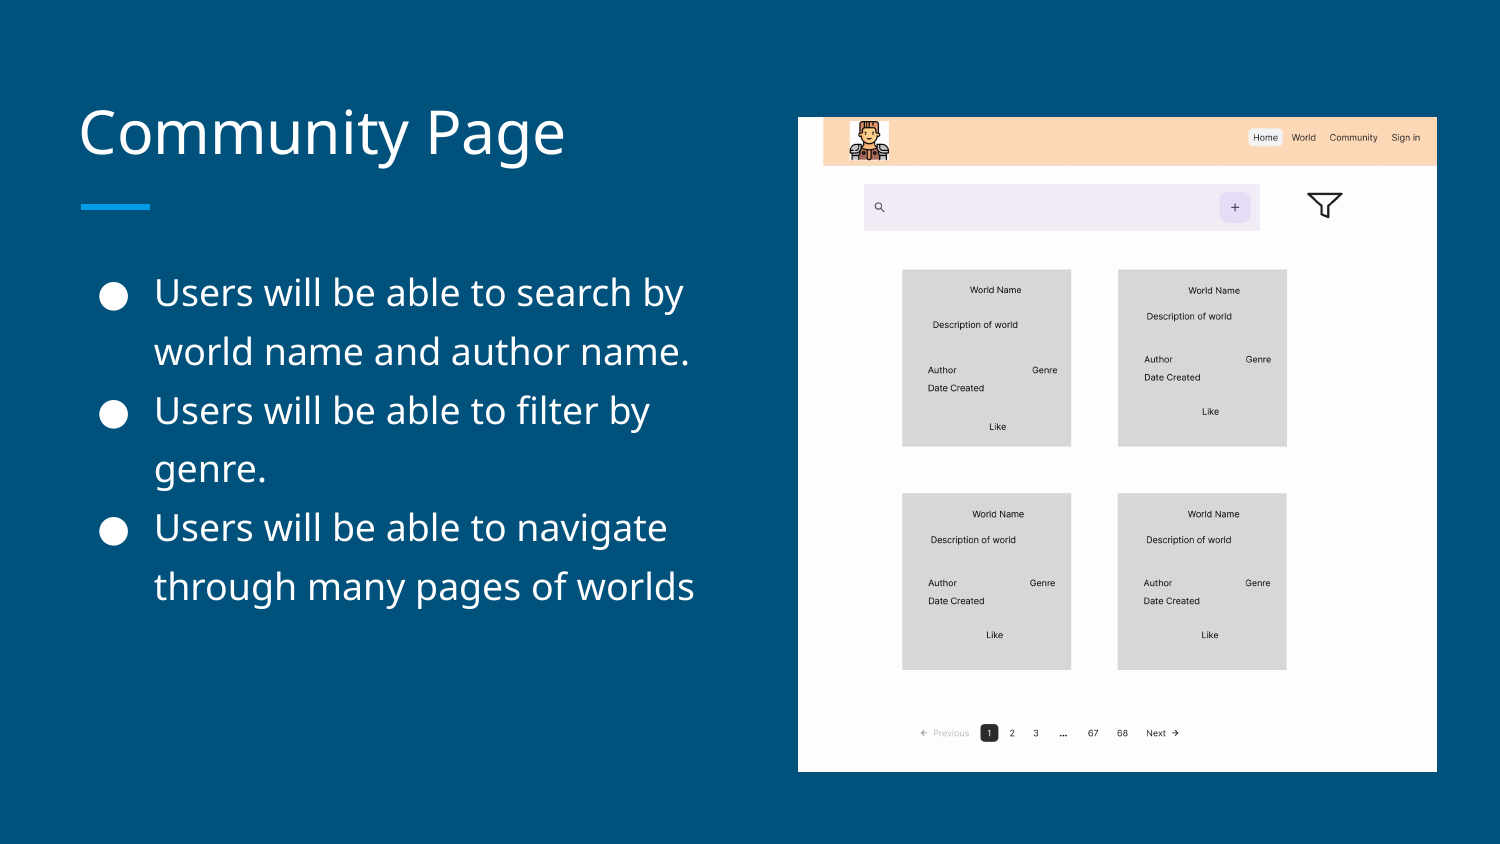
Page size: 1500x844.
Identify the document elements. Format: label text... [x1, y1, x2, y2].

title Community Page [63, 75, 1437, 188]
picture [799, 118, 1436, 771]
list Users will be able to search by world name and author name. Users will be able to filter by genre. Users will be able to navigate through many pages of worlds [63, 244, 760, 750]
